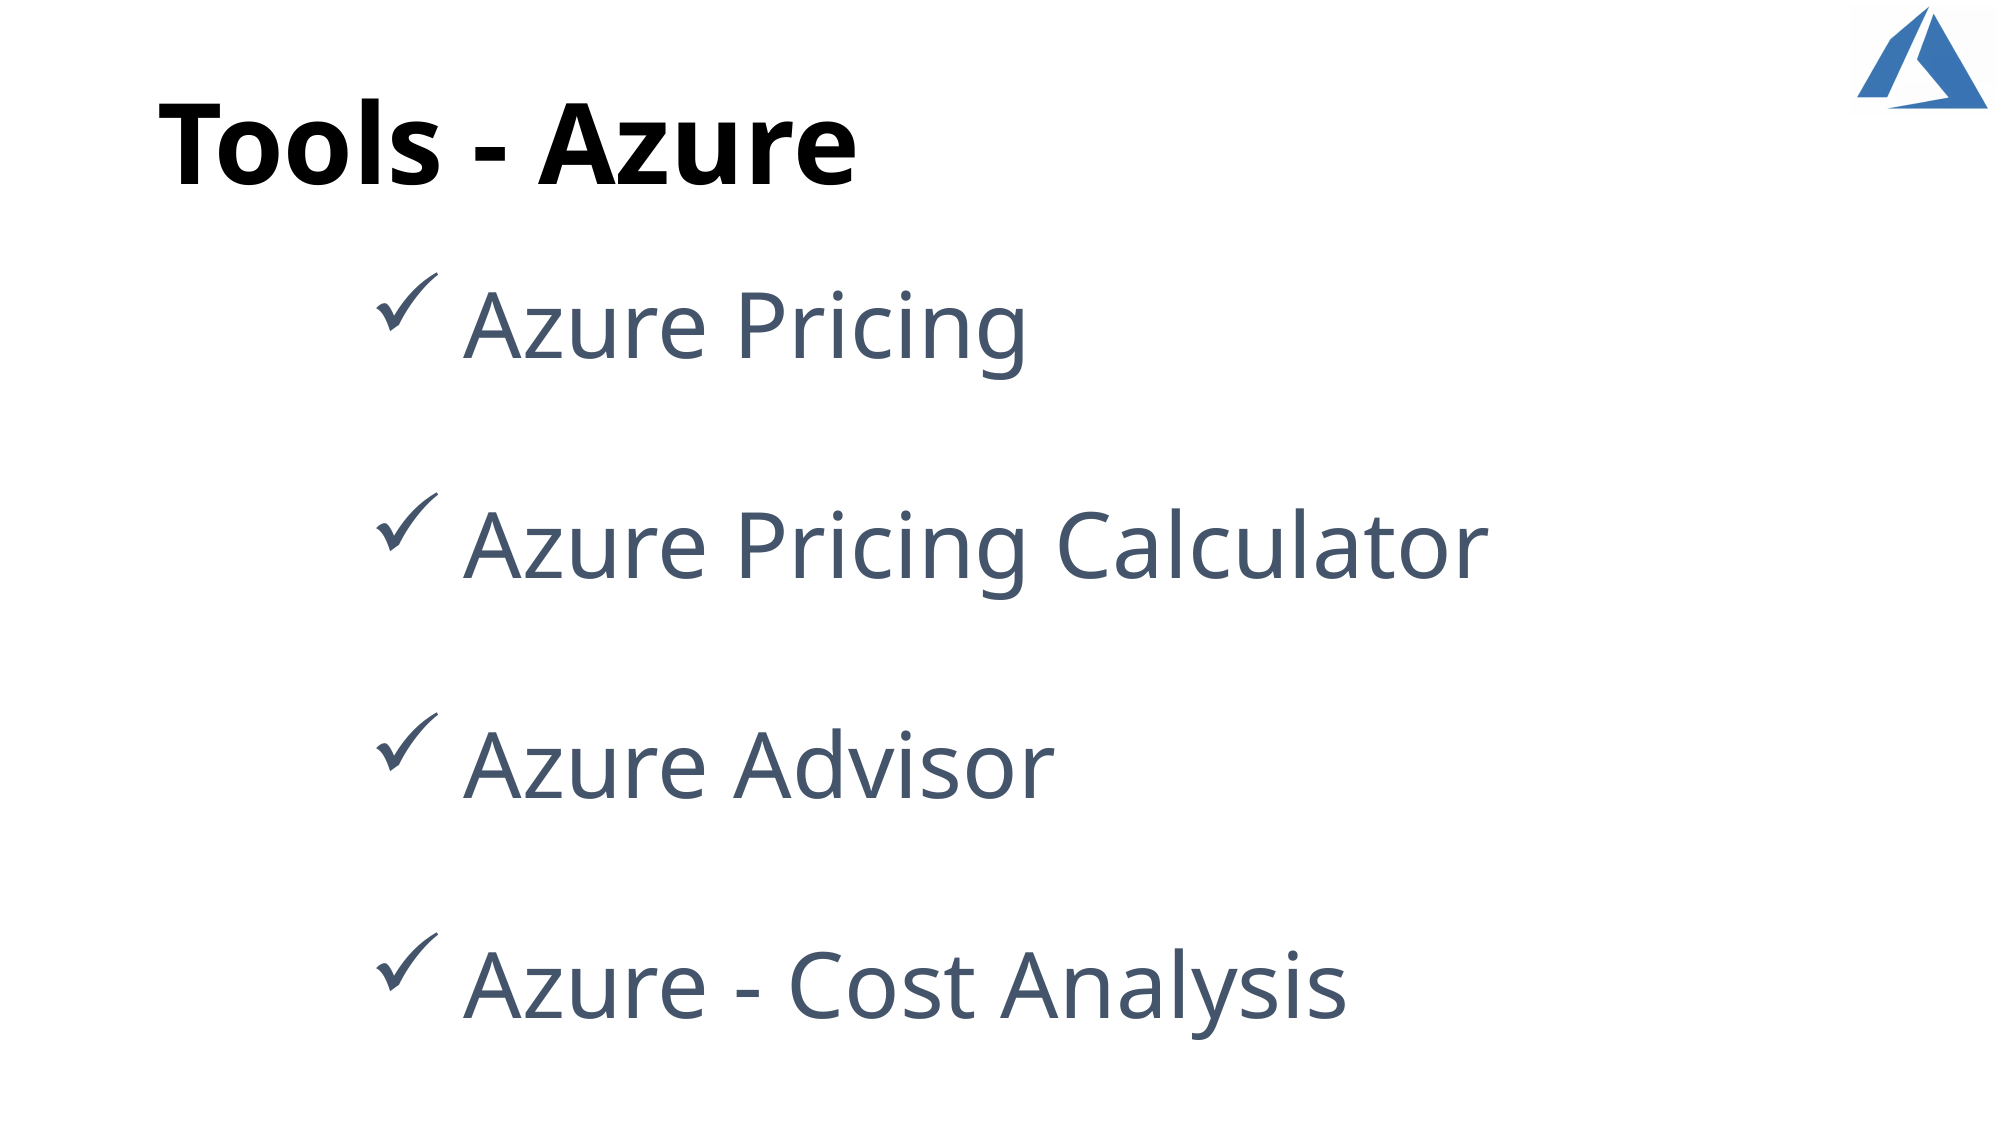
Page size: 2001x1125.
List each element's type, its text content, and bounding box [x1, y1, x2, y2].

title Tools - Azure [142, 48, 1110, 248]
text_box Azure Pricing Azure Pricing Calculator Azure Advisor Azure - Cost Analysis [355, 259, 1673, 1051]
picture [1850, 5, 1996, 115]
